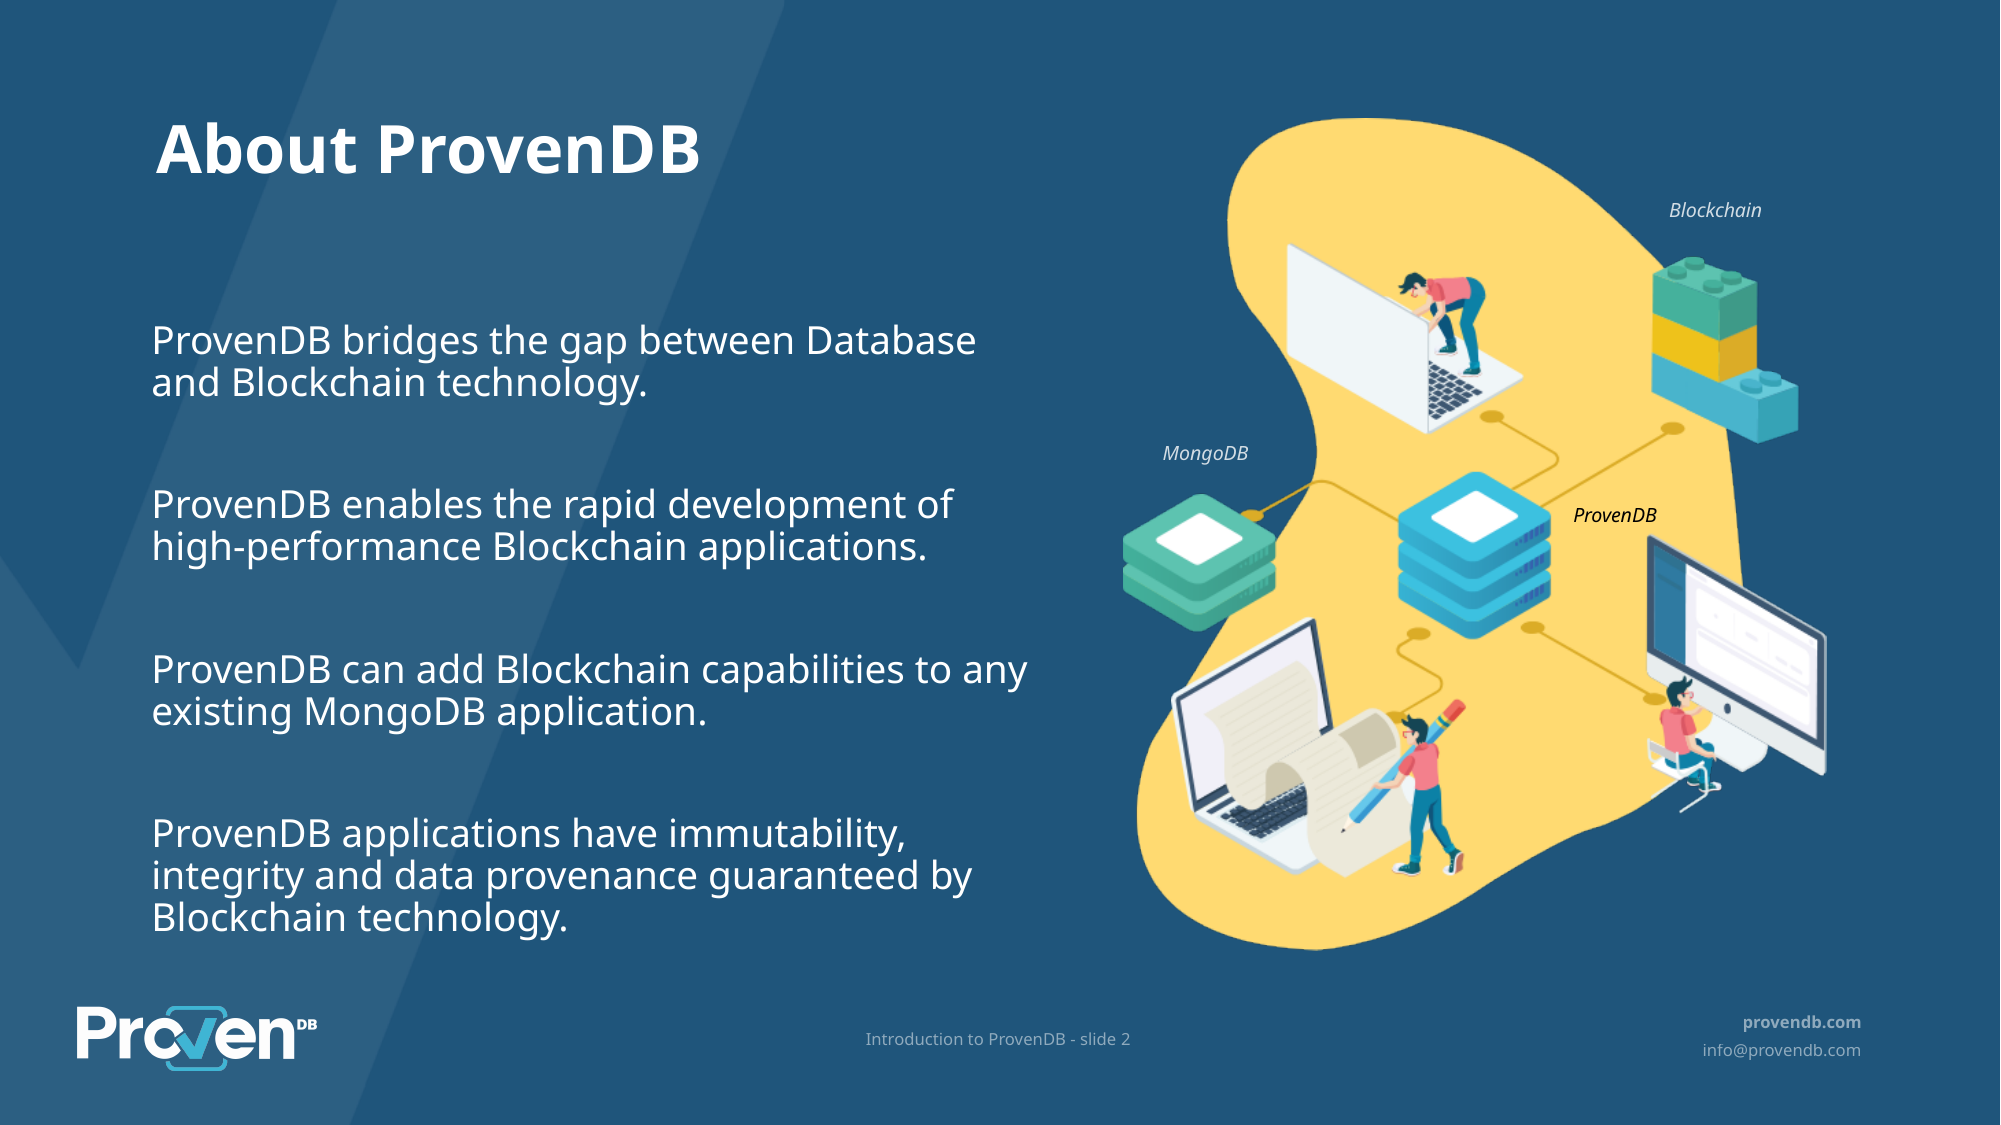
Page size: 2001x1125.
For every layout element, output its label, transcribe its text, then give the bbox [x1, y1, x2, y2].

title About ProvenDB [141, 43, 886, 260]
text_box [1123, 118, 1827, 951]
picture [77, 1006, 317, 1071]
text_box ProvenDB bridges the gap between Database and Blockchain technology. ProvenDB enables the rapid development of high-performance Blockchain applications. ProvenDB can add Blockchain capabilities to any existing MongoDB application. ProvenDB applications have immutability, integrity and data provenance guaranteed by Blockchain technology. [136, 313, 1070, 951]
